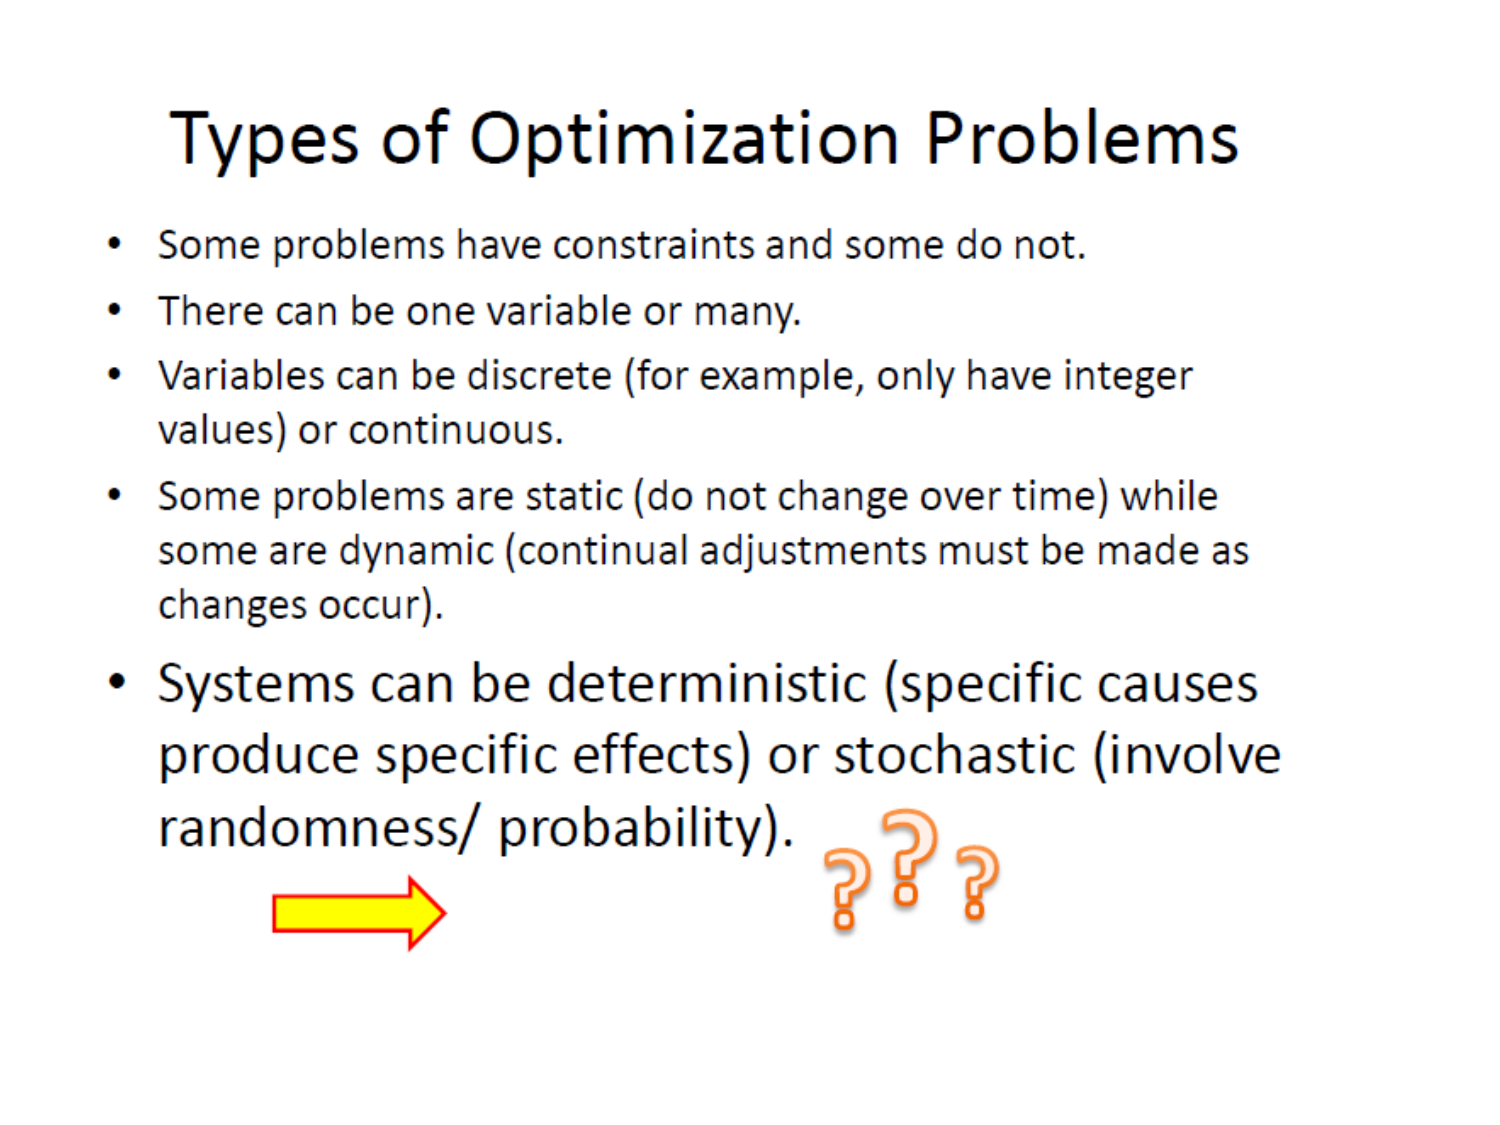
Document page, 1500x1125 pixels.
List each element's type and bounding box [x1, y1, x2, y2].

picture [64, 74, 1336, 980]
